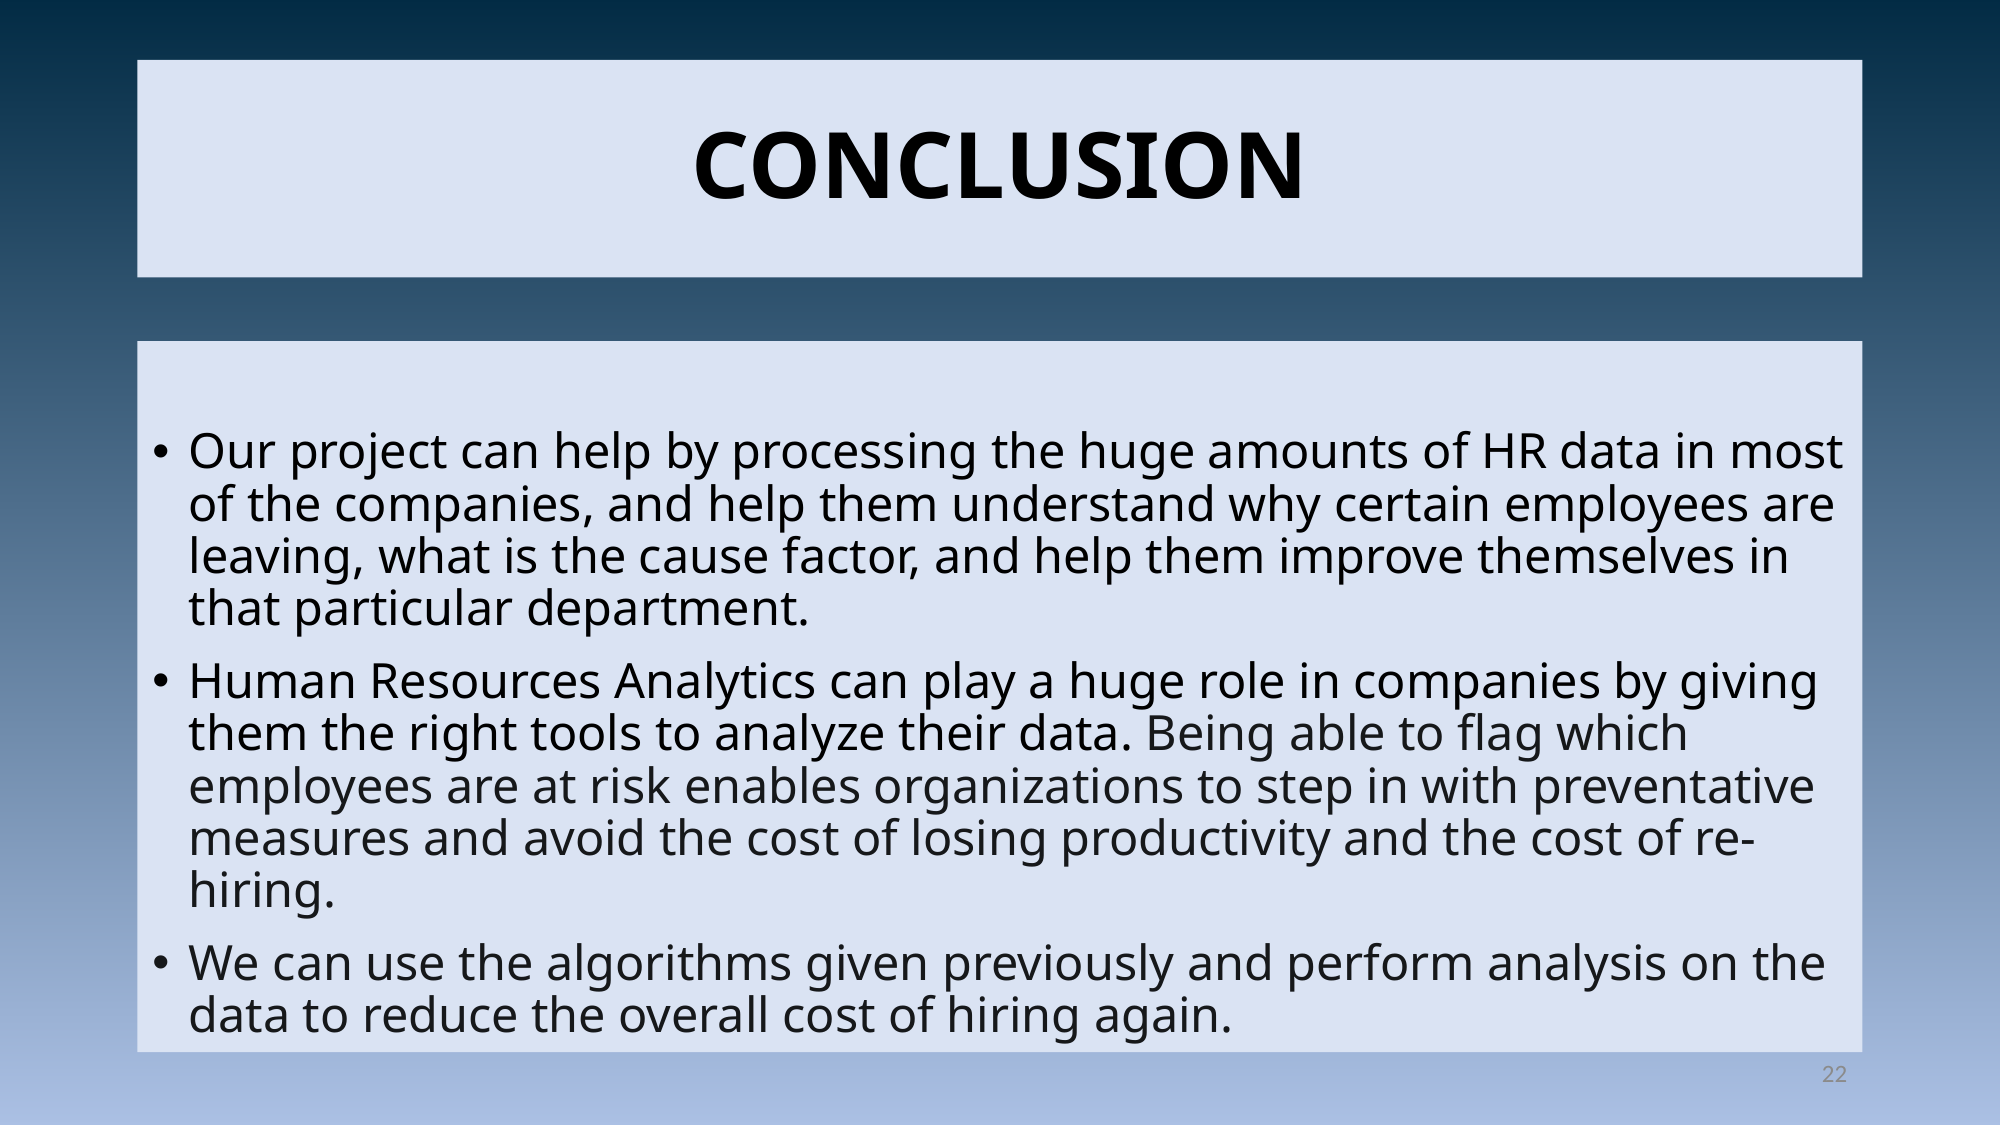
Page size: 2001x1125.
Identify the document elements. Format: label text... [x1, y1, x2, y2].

title CONCLUSION [137, 59, 1863, 278]
slide_number 22 [1412, 1042, 1863, 1103]
list Our project can help by processing the huge amounts of HR data in most of the companies, and help them understand why certain employees are leaving, what is the cause factor, and help them improve themselves in that particular department. Human Resources Analytics can play a huge role in companies by giving them the right tools to analyze their data. Being able to flag which employees are at risk enables organizations to step in with preventative measures and avoid the cost of losing productivity and the cost of re-hiring. We can use the algorithms given previously and perform analysis on the data to reduce the overall cost of hiring again. [137, 341, 1863, 1053]
